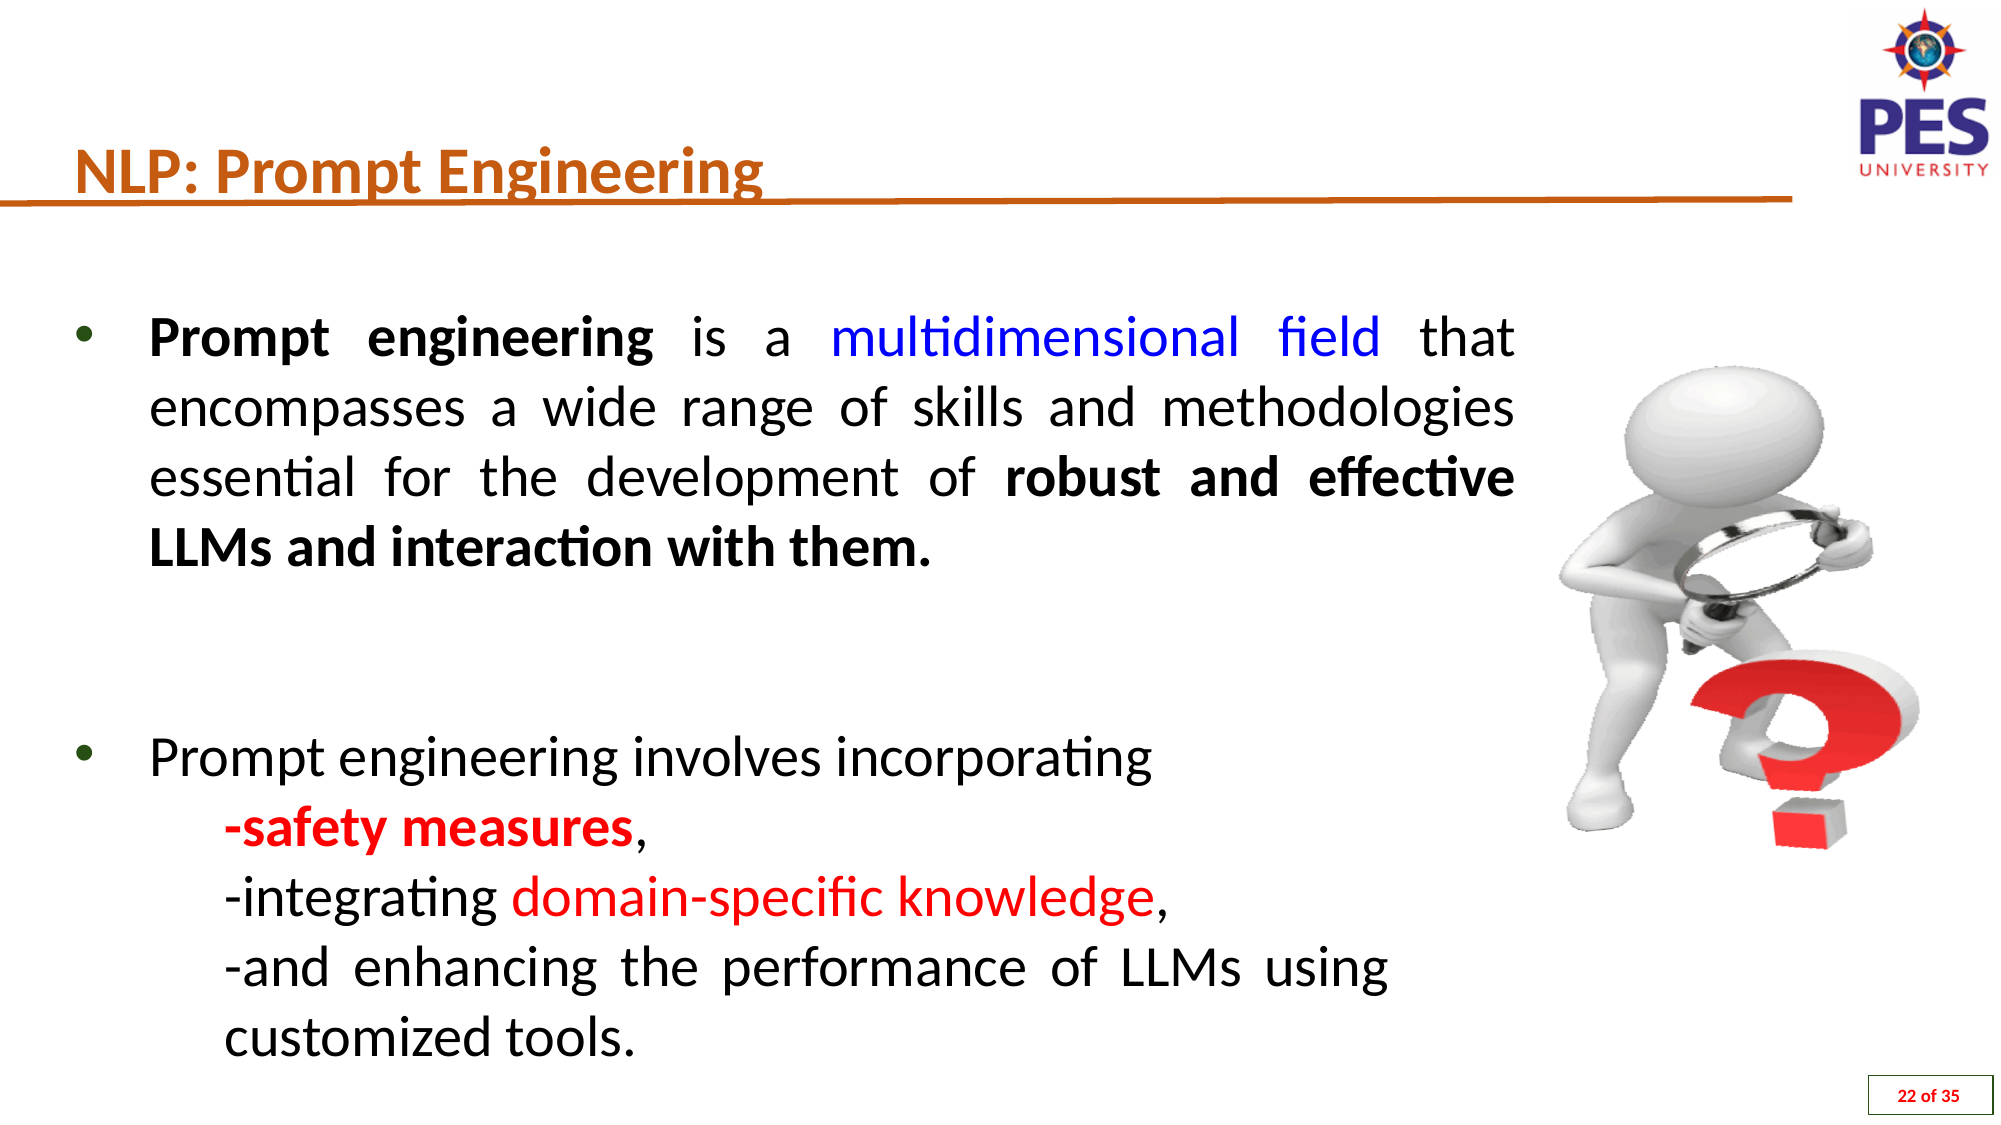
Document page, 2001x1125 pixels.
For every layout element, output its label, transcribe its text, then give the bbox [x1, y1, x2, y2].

picture [1853, 7, 1994, 181]
text_box NLP: Prompt Engineering [59, 119, 1923, 211]
text_box Prompt engineering is a multidimensional field that encompasses a wide range of skills and methodologies essential for the development of robust and effective LLMs and interaction with them. Prompt engineering involves incorporating -safety measures, -integrating domain-specific knowledge, -and enhancing the performance of LLMs using customized tools. [59, 282, 1531, 1125]
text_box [0, 198, 1793, 204]
picture [1464, 291, 2000, 938]
